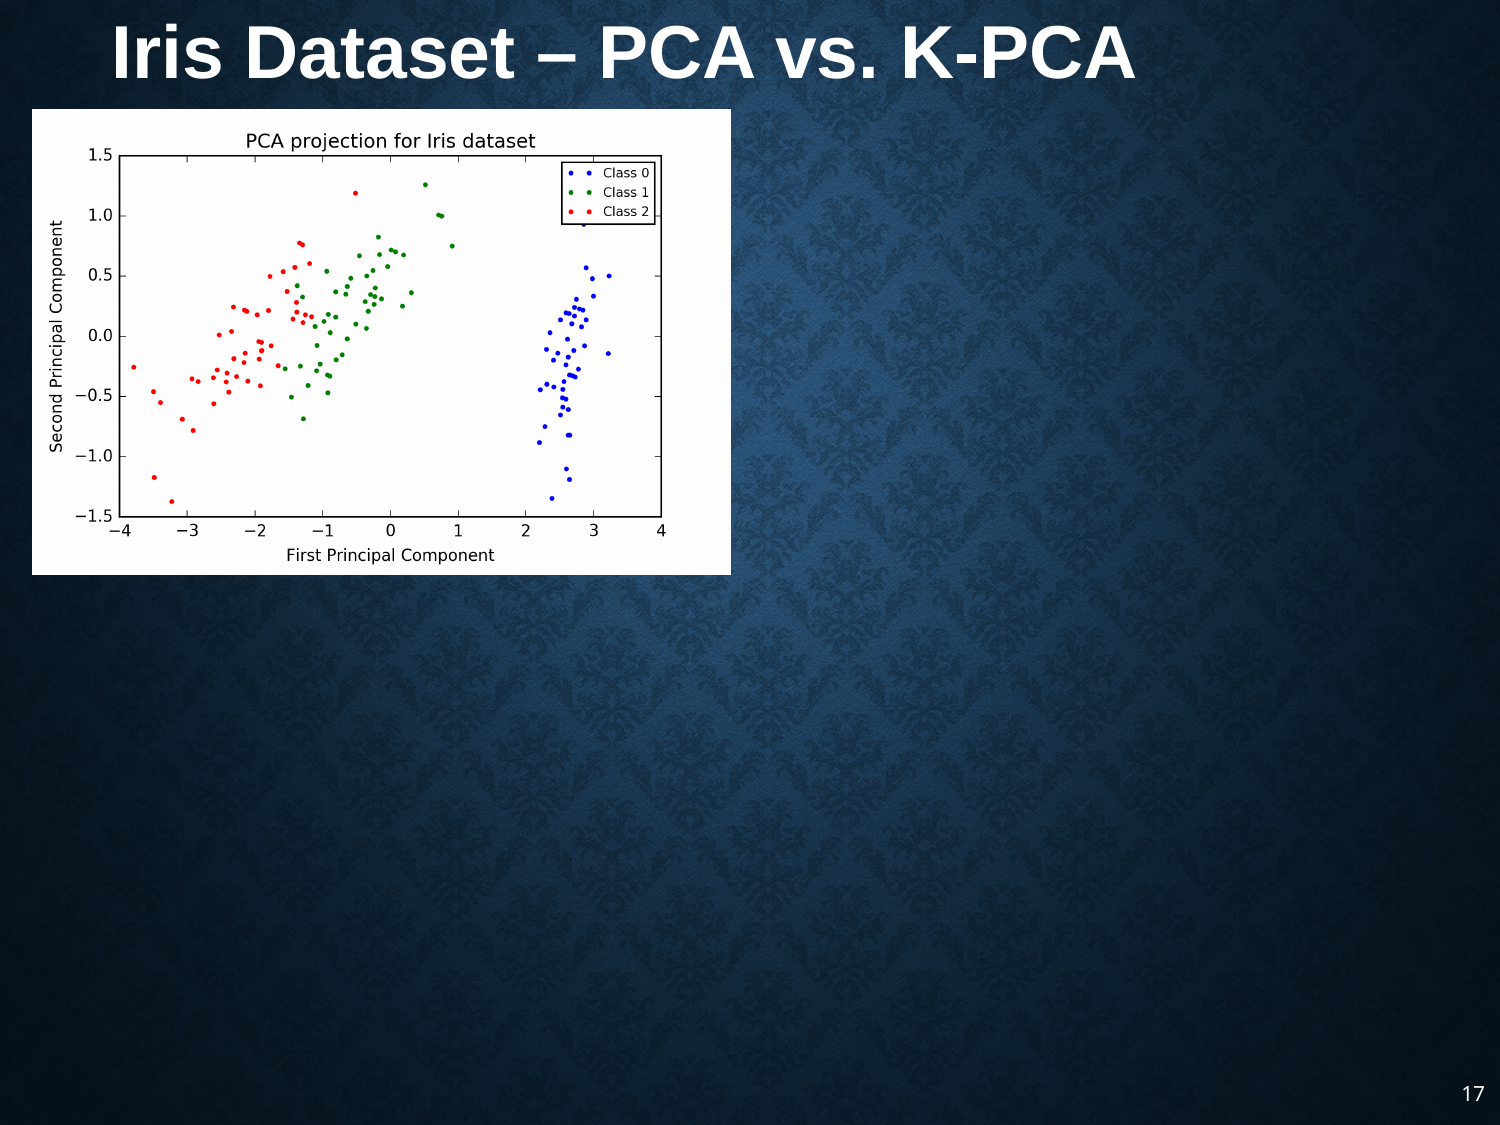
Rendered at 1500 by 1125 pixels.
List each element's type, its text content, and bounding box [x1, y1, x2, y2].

slide_number 17 [1407, 1065, 1500, 1125]
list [32, 108, 731, 575]
text_box Iris Dataset – PCA vs. K-PCA [96, 0, 1317, 110]
